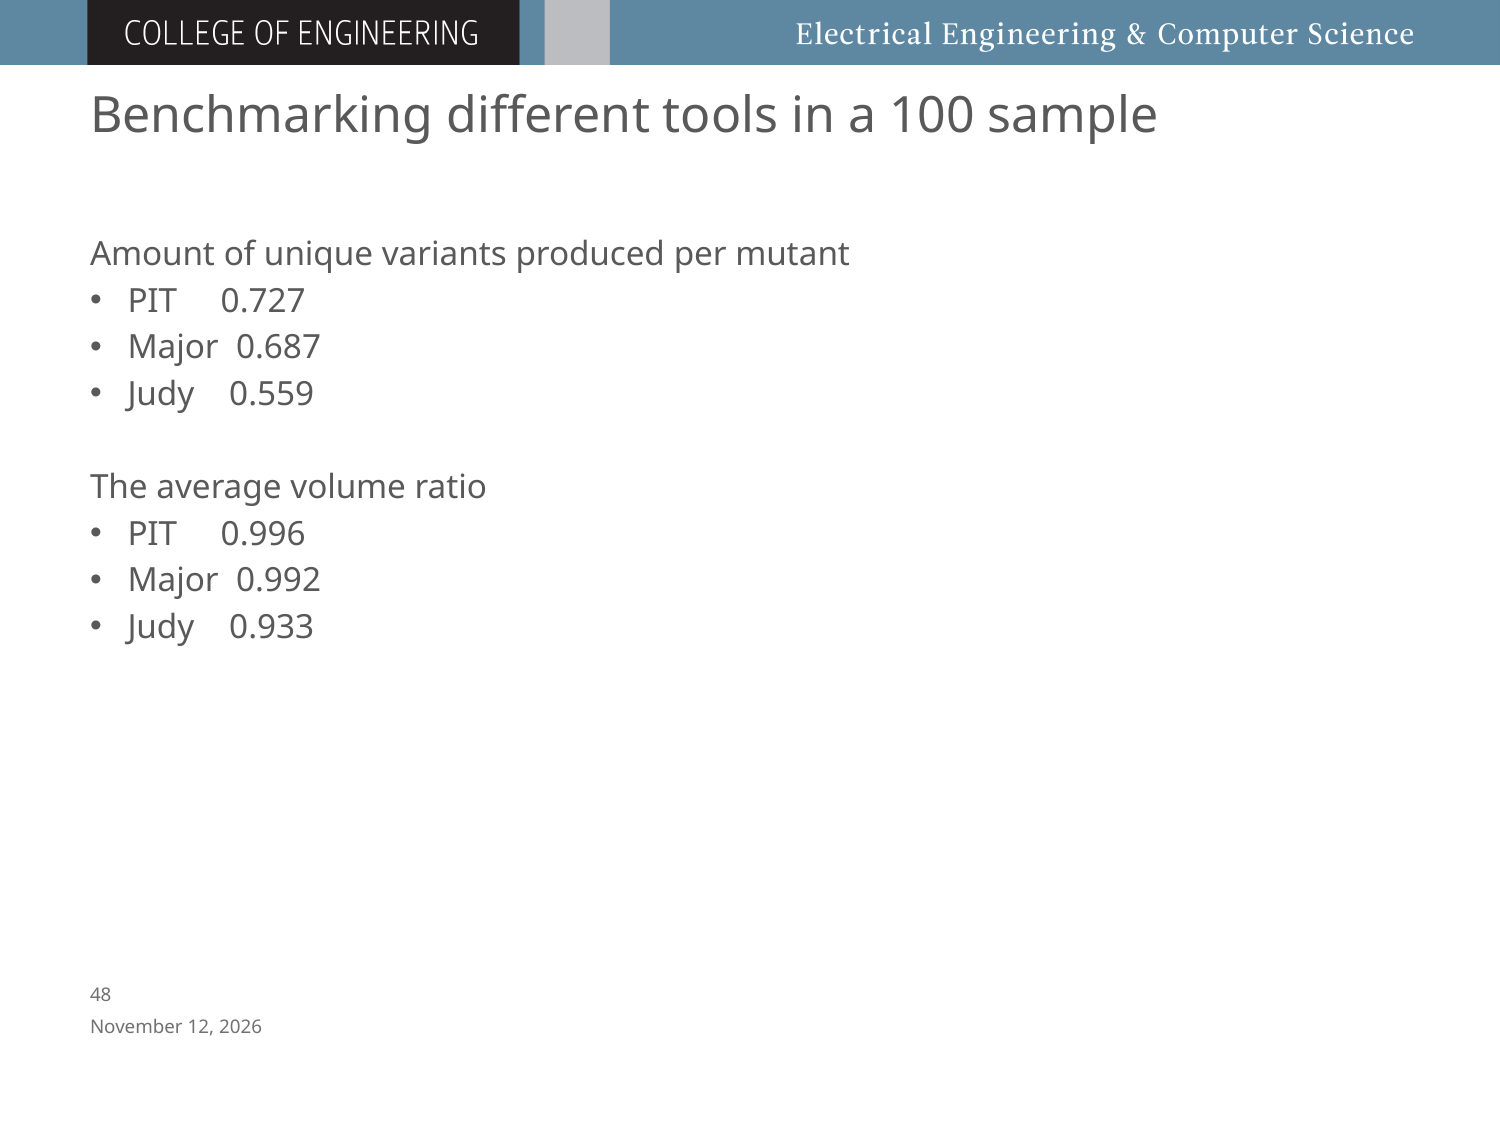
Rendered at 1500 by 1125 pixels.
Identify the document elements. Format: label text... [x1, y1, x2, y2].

slide_number 47 [75, 982, 135, 1013]
title Benchmarking different tools in a 100 sample [75, 75, 1425, 188]
list Amount of unique variants produced per mutant PIT 0.727 Major 0.687 Judy 0.559 The average volume ratio PIT 0.996 Major 0.992 Judy 0.933 [75, 224, 1425, 938]
picture [0, 0, 1500, 65]
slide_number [75, 1012, 375, 1043]
